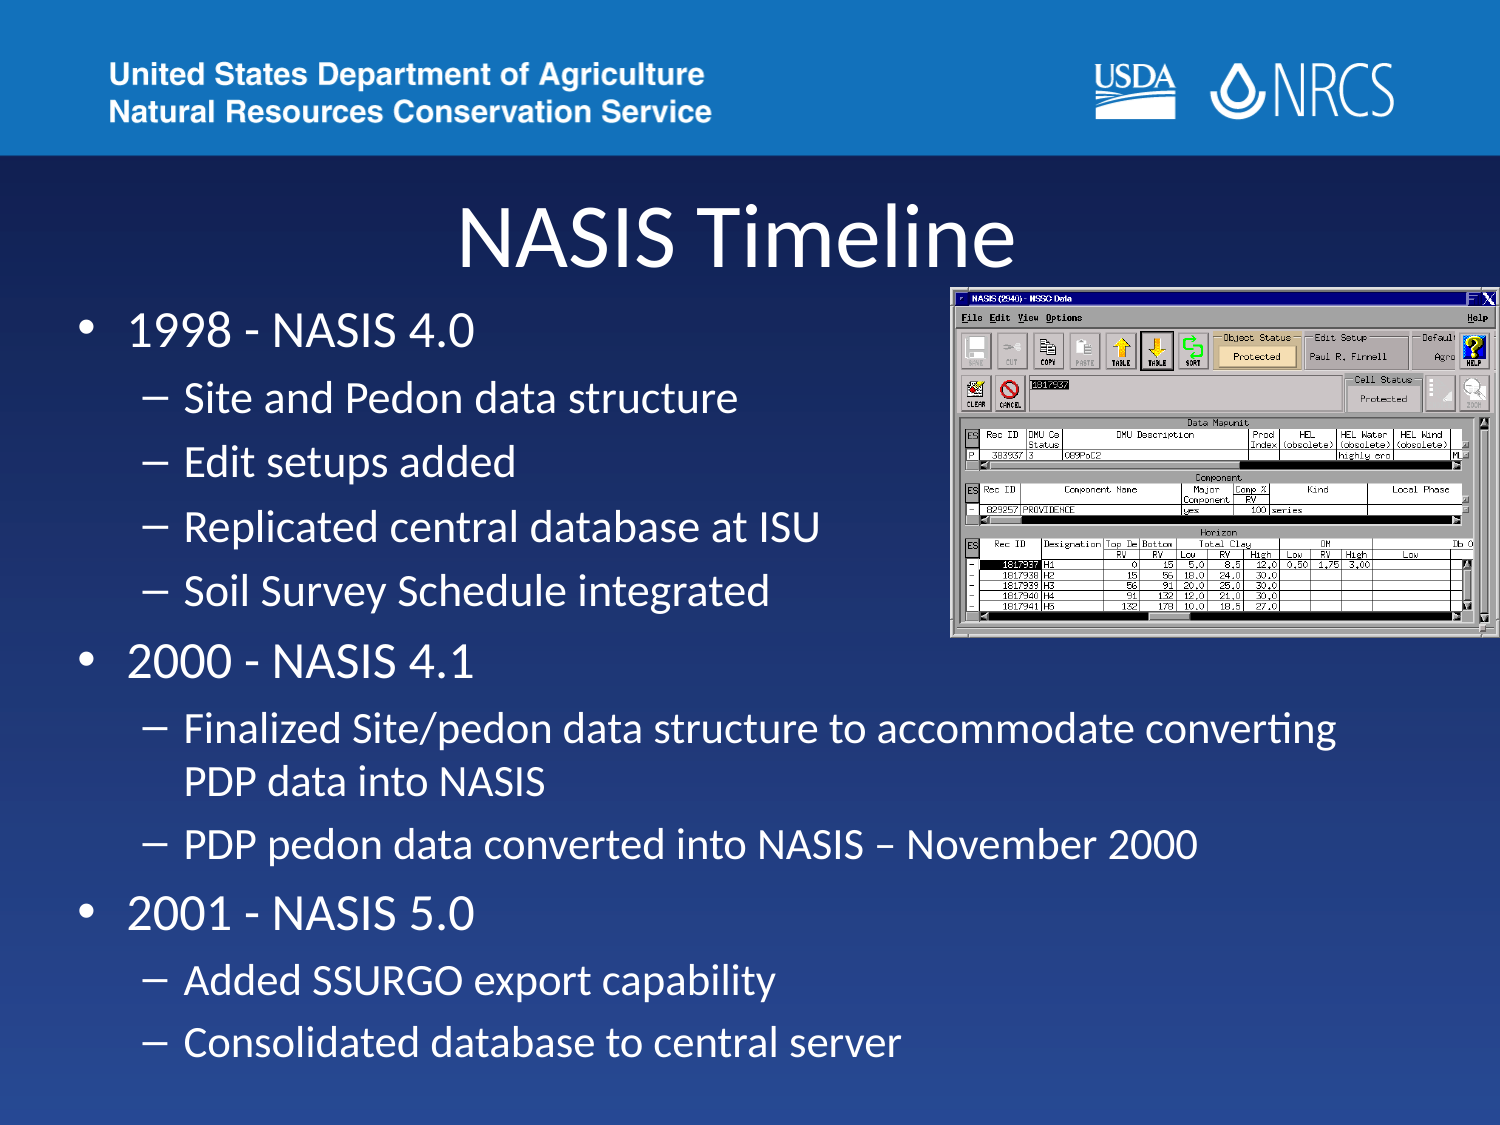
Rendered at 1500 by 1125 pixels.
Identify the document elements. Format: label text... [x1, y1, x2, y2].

list 1998 - NASIS 4.0 Site and Pedon data structure Edit setups added Replicated central database at ISU Soil Survey Schedule integrated 2000 - NASIS 4.1 Finalized Site/pedon data structure to accommodate converting PDP data into NASIS PDP pedon data converted into NASIS – November 2000 2001 - NASIS 5.0 Added SSURGO export capability Consolidated database to central server [62, 287, 1413, 1080]
title NASIS Timeline [62, 137, 1413, 287]
picture [0, 0, 1500, 1125]
